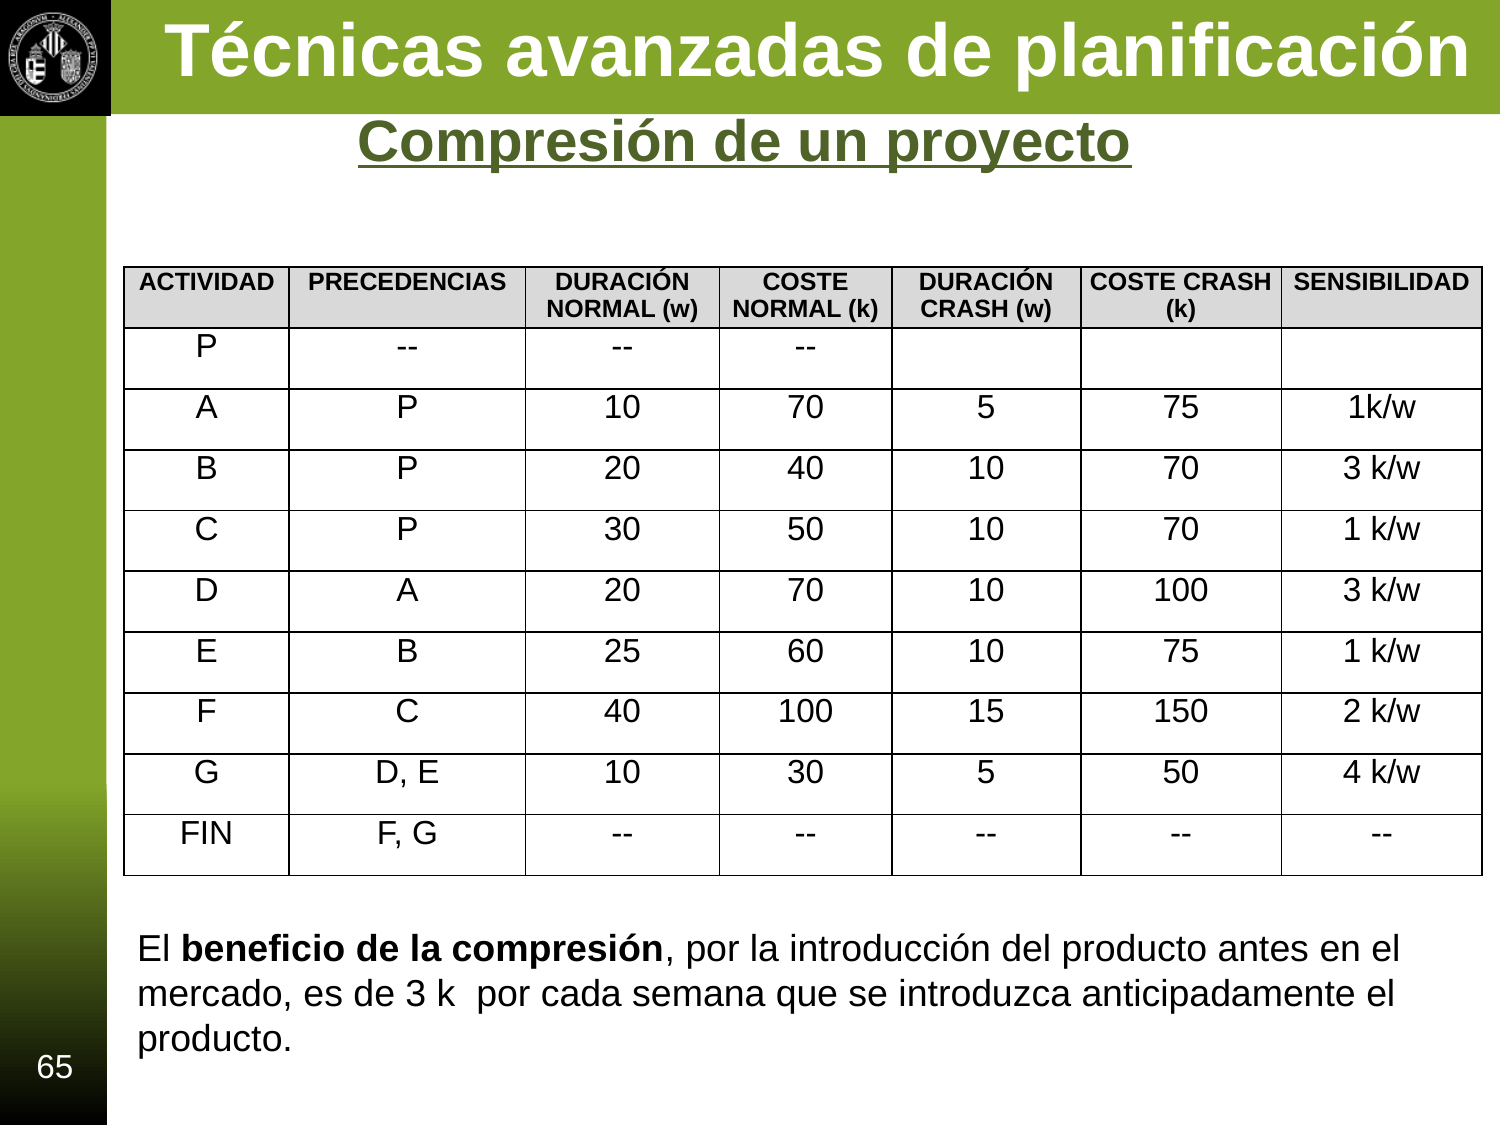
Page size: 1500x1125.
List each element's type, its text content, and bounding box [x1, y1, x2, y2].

table_cell 100 [720, 694, 891, 753]
table_cell 10 [526, 755, 719, 814]
table_header SENSIBILIDAD [1282, 268, 1481, 327]
table_cell -- [720, 329, 891, 388]
table_cell 15 [893, 694, 1080, 753]
table_cell -- [526, 329, 719, 388]
table_cell 3 k/w [1282, 572, 1481, 631]
table_cell 150 [1082, 694, 1281, 753]
table_cell P [290, 451, 525, 510]
table_cell D, E [290, 755, 525, 814]
picture [0, 0, 112, 117]
table_cell 30 [526, 511, 719, 570]
table_cell 75 [1082, 633, 1281, 692]
table_cell F, G [290, 815, 525, 875]
table_cell 20 [526, 451, 719, 510]
table_cell D [125, 572, 288, 631]
table_cell B [290, 633, 525, 692]
table_cell 70 [1082, 511, 1281, 570]
table_cell 10 [893, 572, 1080, 631]
table_cell FIN [125, 815, 288, 875]
table_cell 40 [526, 694, 719, 753]
text_box [1147, 0, 1500, 116]
table_cell 70 [720, 572, 891, 631]
table_cell -- [1082, 815, 1281, 875]
table_cell 50 [720, 511, 891, 570]
table_cell [1082, 329, 1281, 388]
table_cell -- [720, 815, 891, 875]
table_cell [893, 329, 1080, 388]
table_cell F [125, 694, 288, 753]
text_box Técnicas avanzadas de planificación [149, 0, 1488, 100]
table_cell P [290, 390, 525, 449]
table_cell 70 [720, 390, 891, 449]
table_header ACTIVIDAD [125, 268, 288, 327]
table_cell 1 k/w [1282, 633, 1481, 692]
table_cell 40 [720, 451, 891, 510]
table_cell -- [893, 815, 1080, 875]
table_cell A [290, 572, 525, 631]
table_cell 1 k/w [1282, 511, 1481, 570]
table_cell 20 [526, 572, 719, 631]
table_cell 1k/w [1282, 390, 1481, 449]
table_cell 50 [1082, 755, 1281, 814]
table_cell C [125, 511, 288, 570]
text_box [112, 0, 343, 116]
table_cell 3 k/w [1282, 451, 1481, 510]
table_header COSTE CRASH (k) [1082, 268, 1281, 327]
table_cell 60 [720, 633, 891, 692]
slide_number 65 [2, 1035, 89, 1095]
text_box El beneficio de la compresión, por la introducción del producto antes en el mercado, es de 3 k por cada semana que se introduzca anticipadamente el producto. [122, 916, 1492, 1067]
table_cell G [125, 755, 288, 814]
table_cell [1282, 329, 1481, 388]
table_header DURACIÓN CRASH (w) [893, 268, 1080, 327]
table_cell 5 [893, 755, 1080, 814]
table_cell 10 [893, 511, 1080, 570]
table_cell -- [1282, 815, 1481, 875]
text_box [0, 124, 109, 1125]
text_box Compresión de un proyecto [343, 95, 1147, 181]
table_cell 25 [526, 633, 719, 692]
table_cell 100 [1082, 572, 1281, 631]
table_cell E [125, 633, 288, 692]
table_cell 10 [893, 451, 1080, 510]
table_cell 4 k/w [1282, 755, 1481, 814]
table_cell 70 [1082, 451, 1281, 510]
table_cell B [125, 451, 288, 510]
table_header DURACIÓN NORMAL (w) [526, 268, 719, 327]
table_header COSTE NORMAL (k) [720, 268, 891, 327]
table_cell 10 [526, 390, 719, 449]
table_cell 5 [893, 390, 1080, 449]
table_cell 10 [893, 633, 1080, 692]
table_cell 75 [1082, 390, 1281, 449]
table_cell 30 [720, 755, 891, 814]
table_header PRECEDENCIAS [290, 268, 525, 327]
table_cell 2 k/w [1282, 694, 1481, 753]
table_cell P [290, 511, 525, 570]
table_cell A [125, 390, 288, 449]
table_cell -- [526, 815, 719, 875]
table_cell P [125, 329, 288, 388]
table_cell C [290, 694, 525, 753]
table_cell -- [290, 329, 525, 388]
